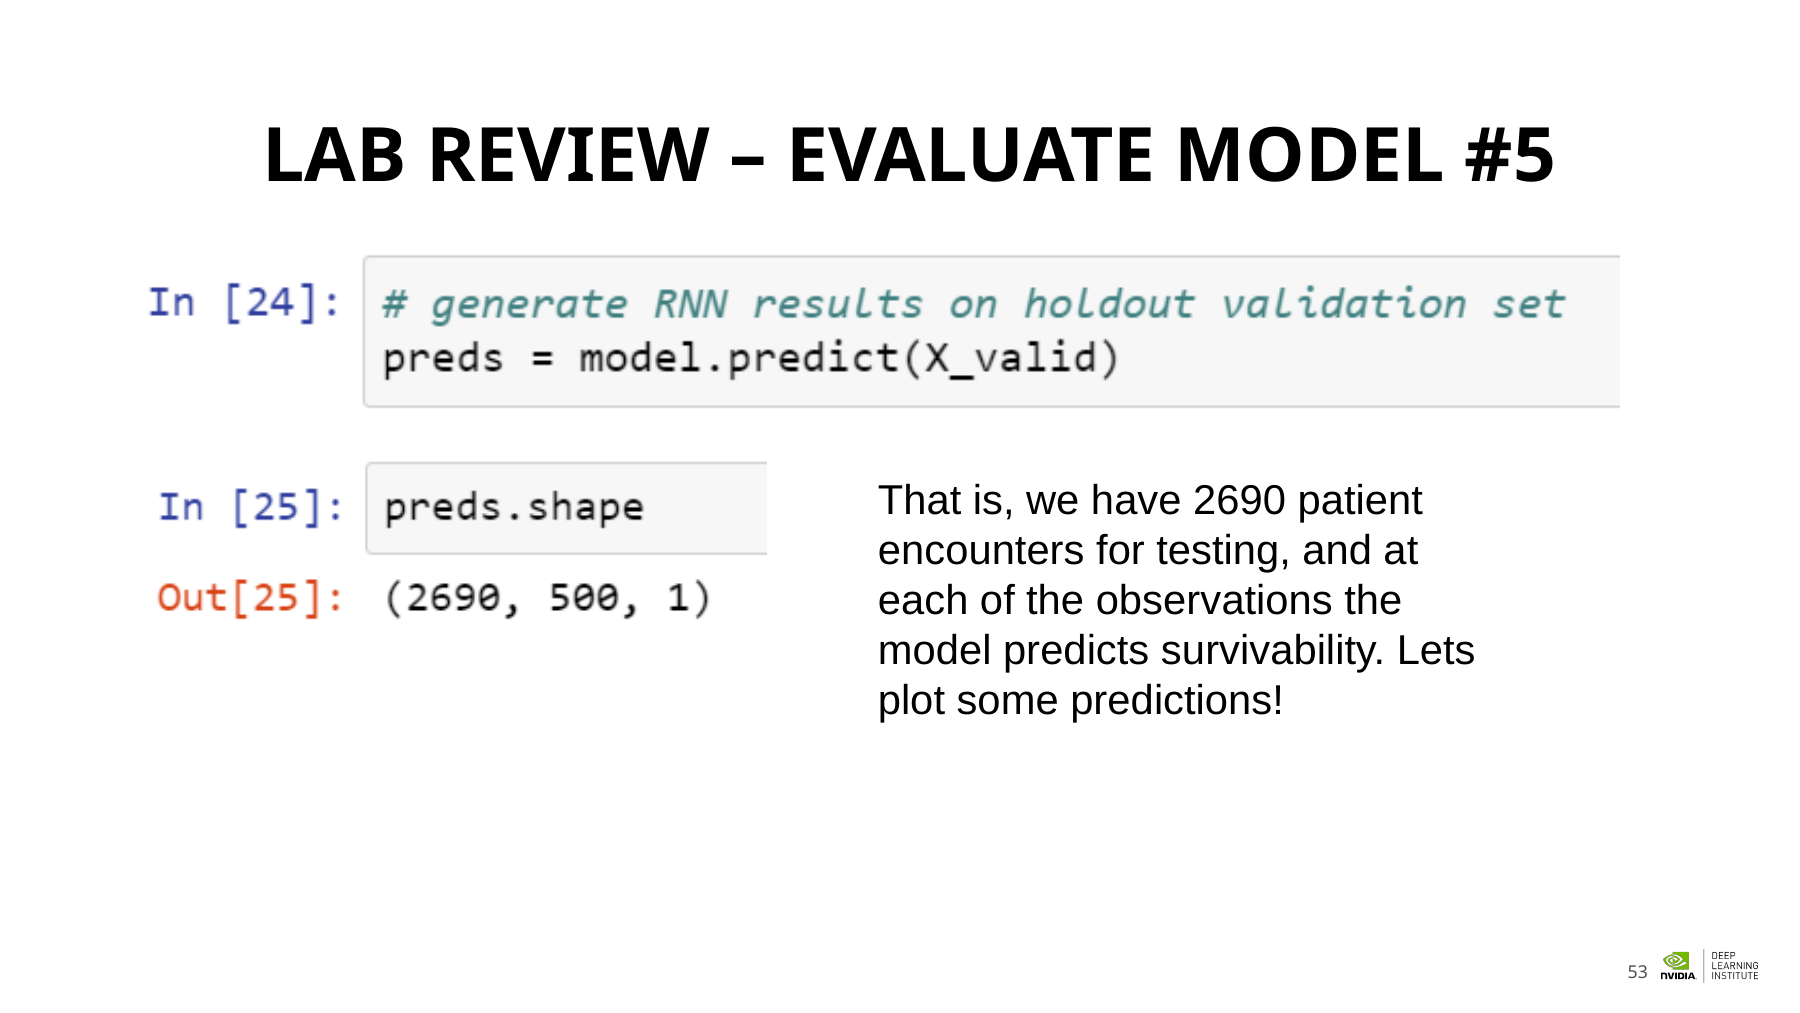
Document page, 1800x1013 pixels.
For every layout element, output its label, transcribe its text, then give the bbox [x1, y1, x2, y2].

picture [139, 228, 1620, 677]
title LAB REVIEW – EVALUATE MODEL #5 [81, 108, 1719, 206]
text_box That is, we have 2690 patient encounters for testing, and at each of the observations the model predicts survivability. Lets plot some predictions! [862, 465, 1506, 733]
picture [1661, 949, 1758, 983]
